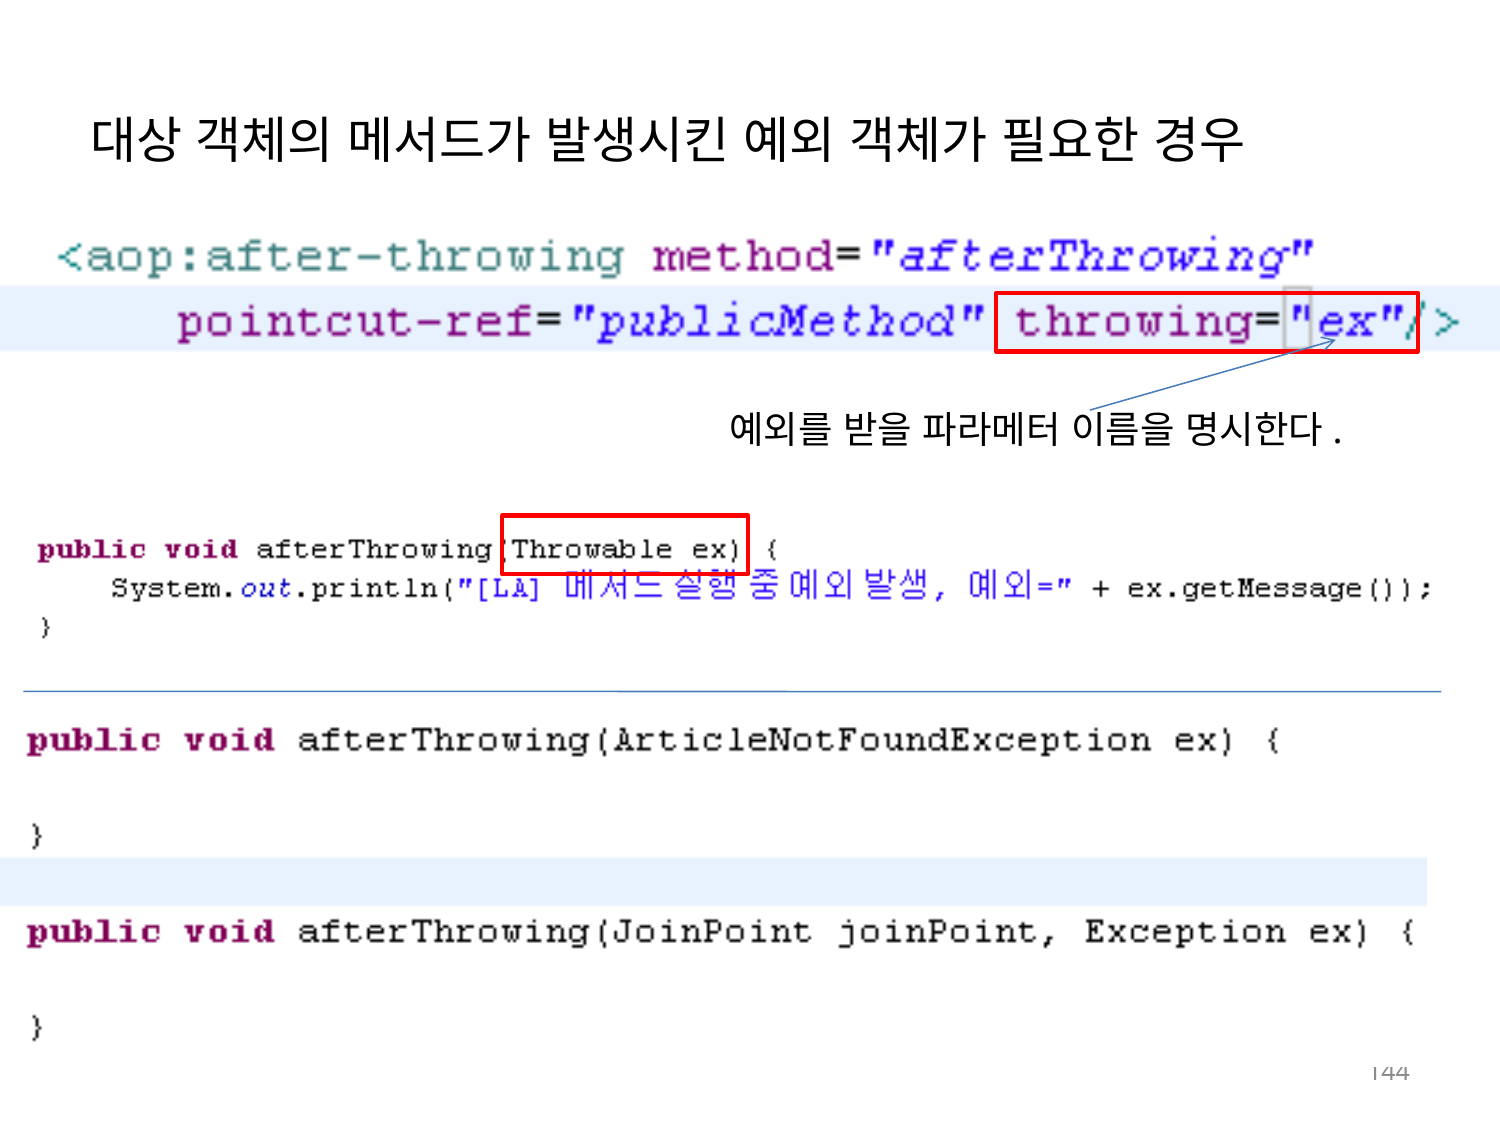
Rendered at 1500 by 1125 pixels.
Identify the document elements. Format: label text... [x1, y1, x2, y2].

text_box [1089, 339, 1337, 411]
text_box 예외를 받을 파라메터 이름을 명시한다. [714, 398, 1407, 459]
picture [0, 515, 1452, 657]
picture [0, 222, 1500, 364]
slide_number 144 [1074, 1074, 1425, 1103]
title 대상 객체의 메서드가 발생시킨 예외 객체가 필요한 경우 [75, 45, 1425, 221]
picture [0, 726, 1428, 1067]
